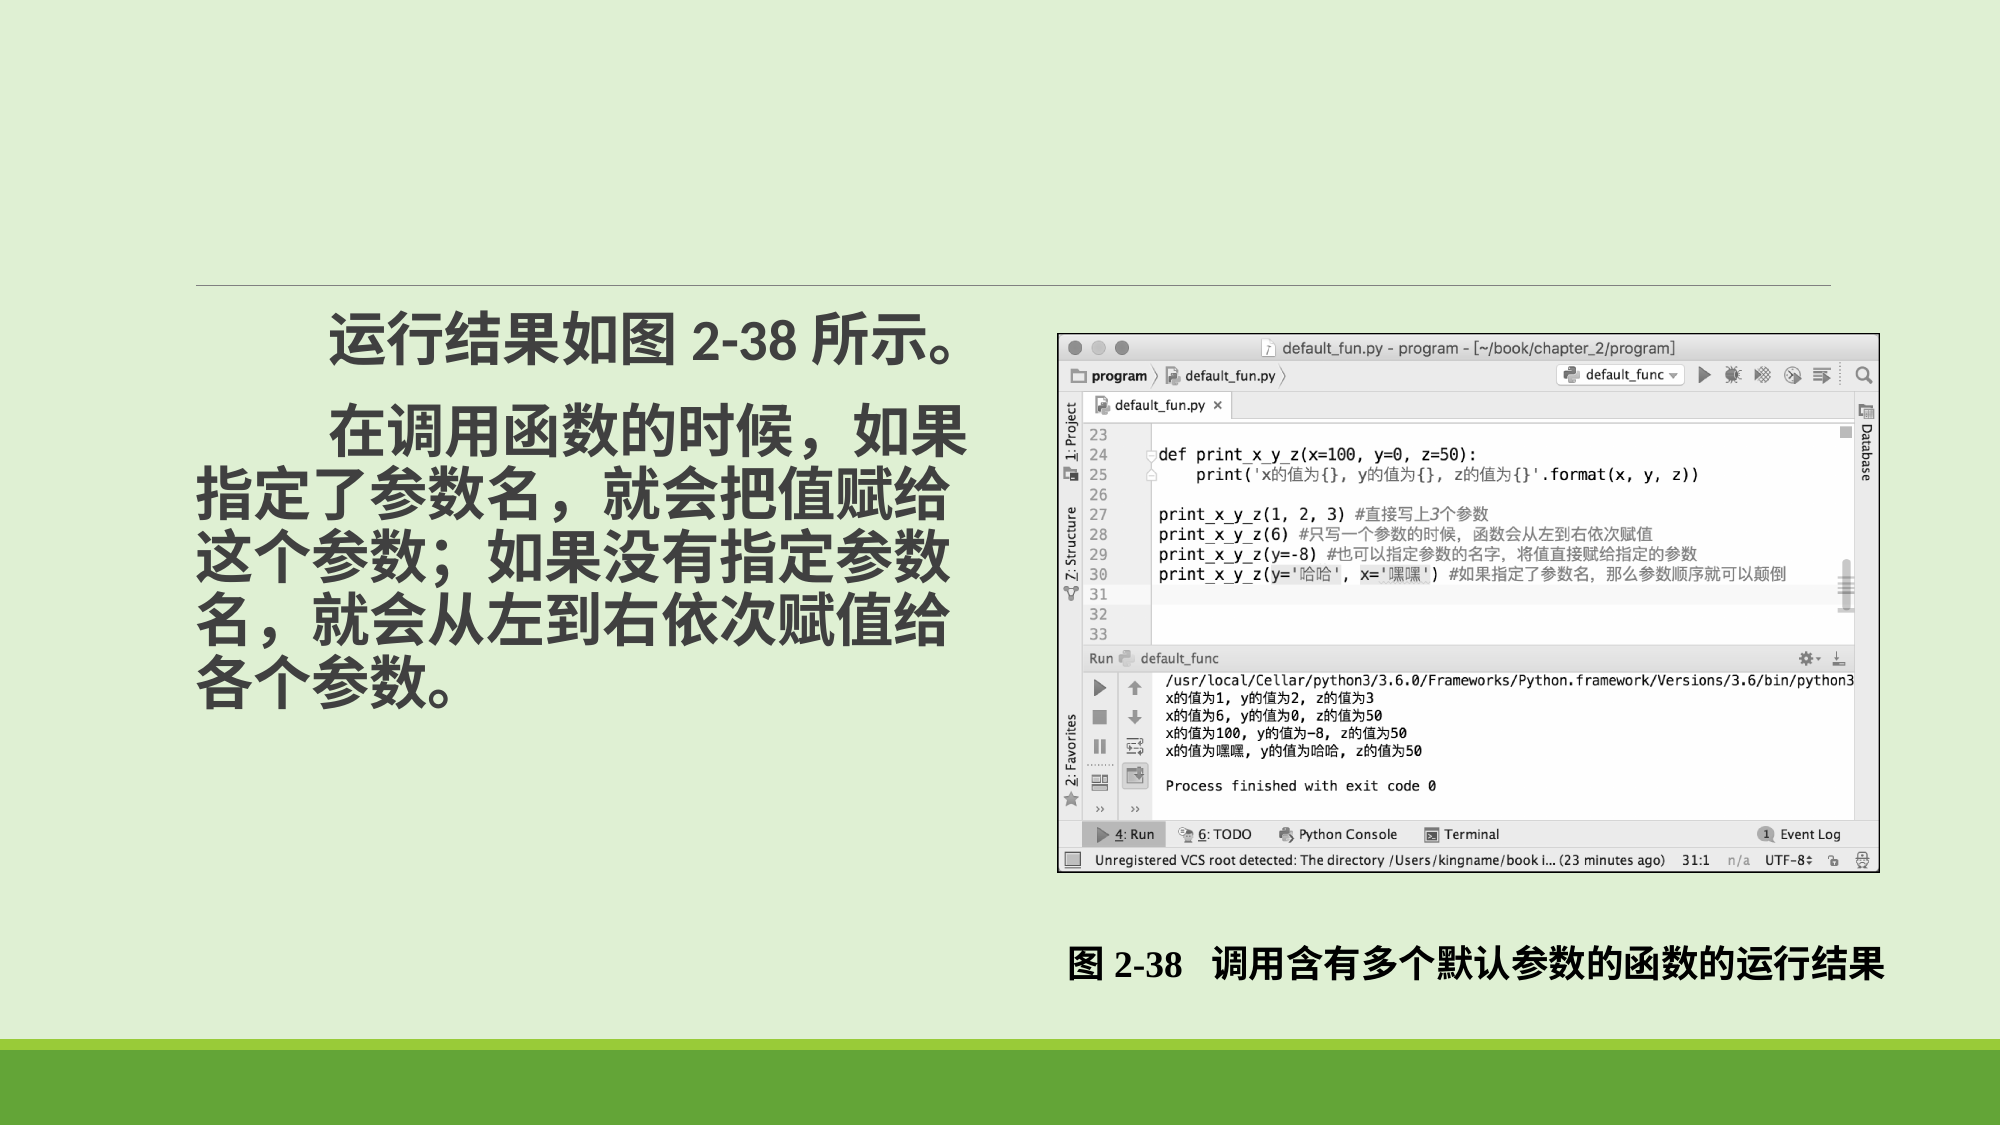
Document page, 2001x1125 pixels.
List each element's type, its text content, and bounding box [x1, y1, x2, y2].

text_box 图2-38 调用含有多个默认参数的函数的运行结果 [1053, 932, 1910, 993]
list 运行结果如图2-38所示。 在调用函数的时候，如果指定了参数名，就会把值赋给这个参数；如果没有指定参数名，就会从左到右依次赋值给各个参数。 [180, 302, 972, 963]
picture [1056, 333, 1881, 873]
